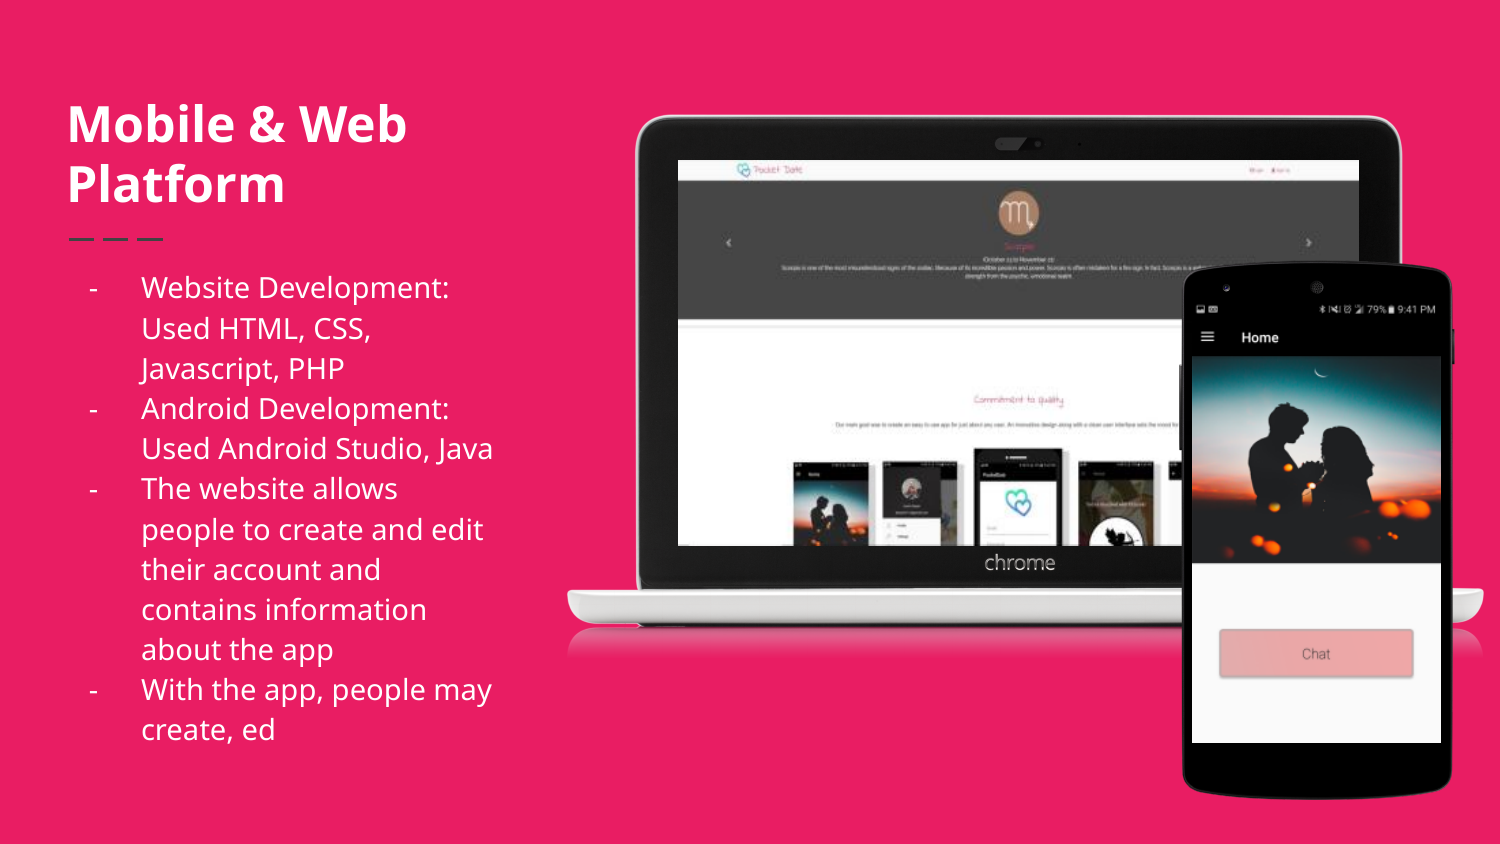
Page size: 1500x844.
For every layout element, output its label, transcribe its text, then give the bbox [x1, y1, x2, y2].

list Website Development: Used HTML, CSS, Javascript, PHP Android Development: Used Android Studio, Java The website allows people to create and edit their account and contains information about the app With the app, people may create, ed [51, 249, 512, 844]
title Mobile & Web Platform [51, 103, 512, 228]
picture [566, 114, 1484, 801]
